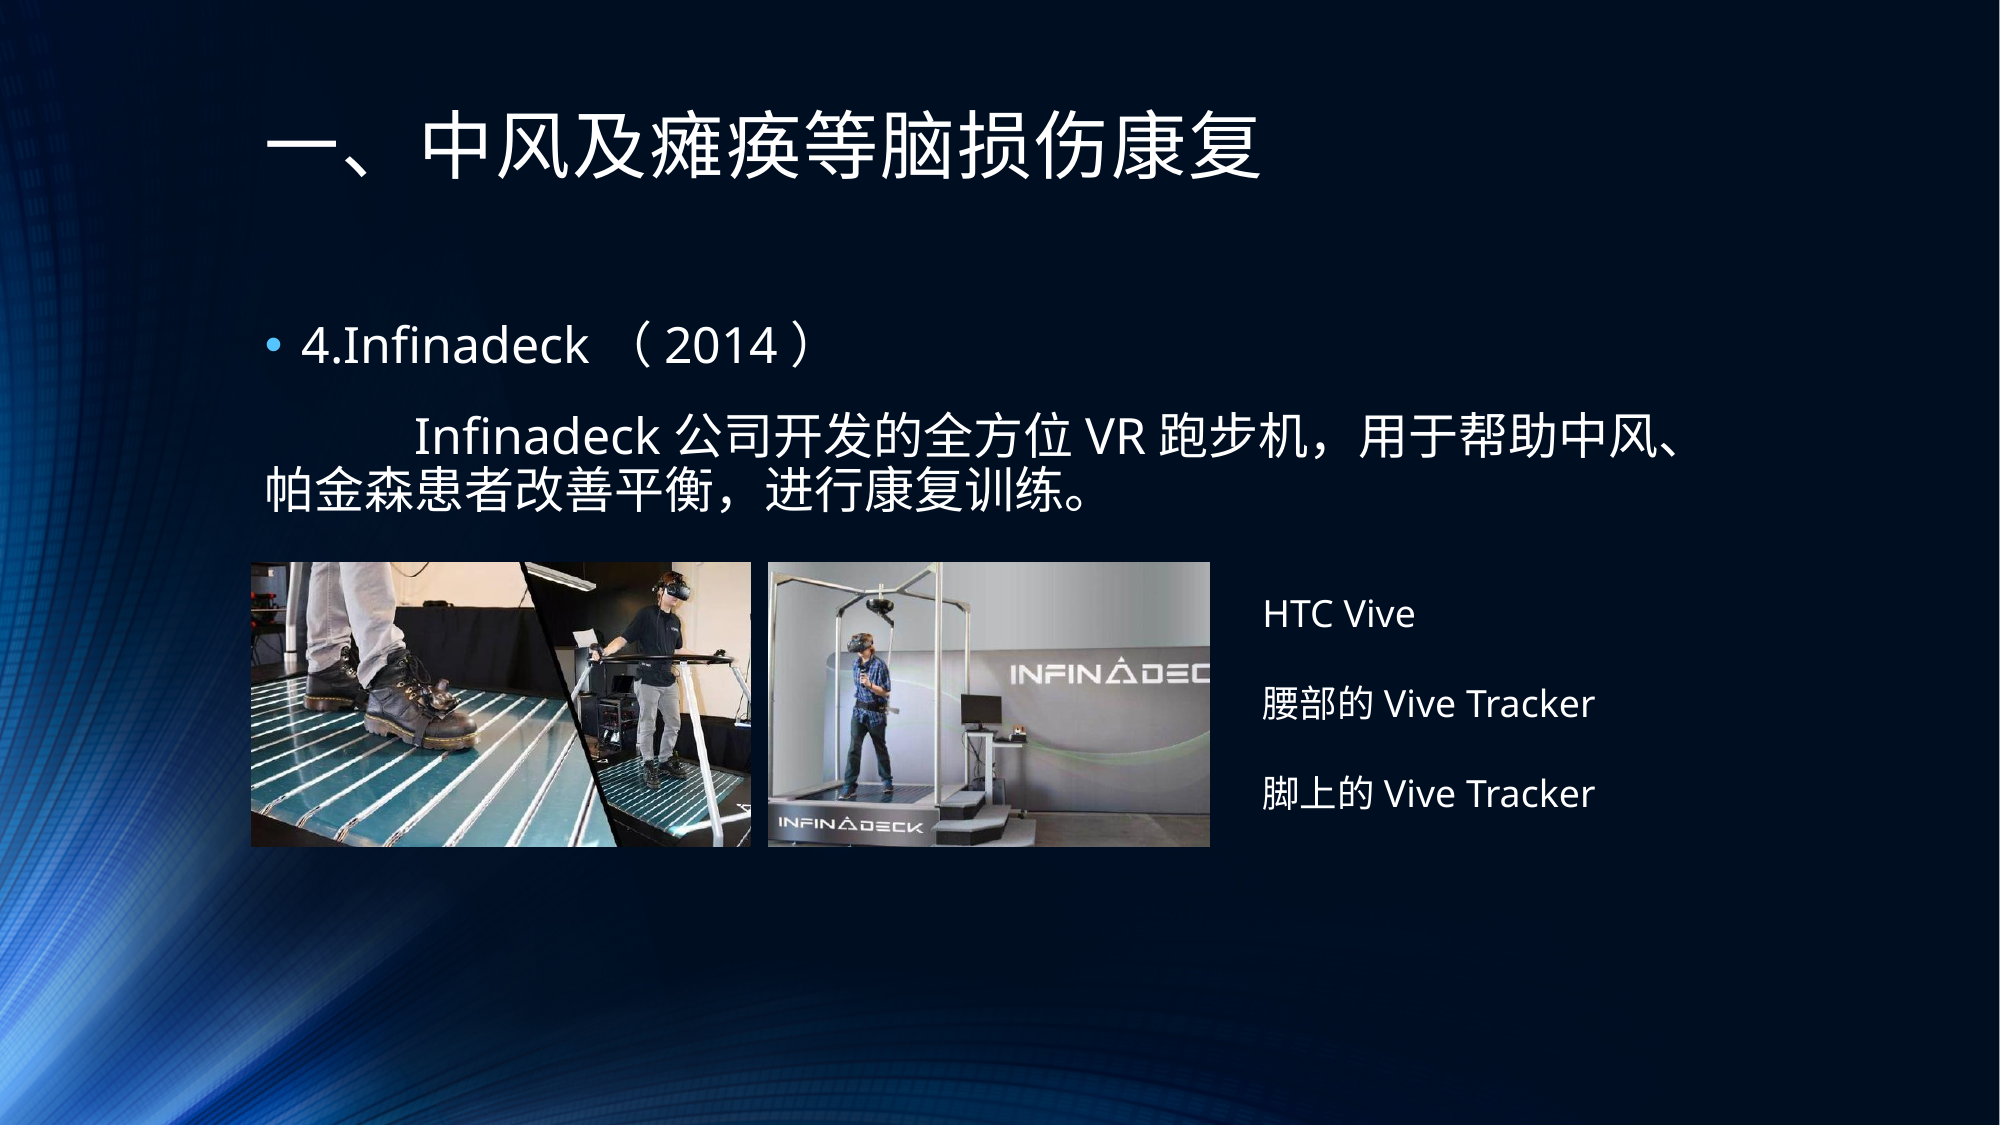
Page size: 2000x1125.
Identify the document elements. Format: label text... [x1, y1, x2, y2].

list 4.Infinadeck（2014） Infinadeck公司开发的全方位VR跑步机，用于帮助中风、帕金森患者改善平衡，进行康复训练。 [249, 312, 1749, 988]
picture [0, 0, 2000, 1125]
title 一、中风及瘫痪等脑损伤康复 [249, 62, 1750, 288]
text_box HTC Vive 腰部的Vive Tracker 脚上的Vive Tracker [1247, 583, 1767, 823]
